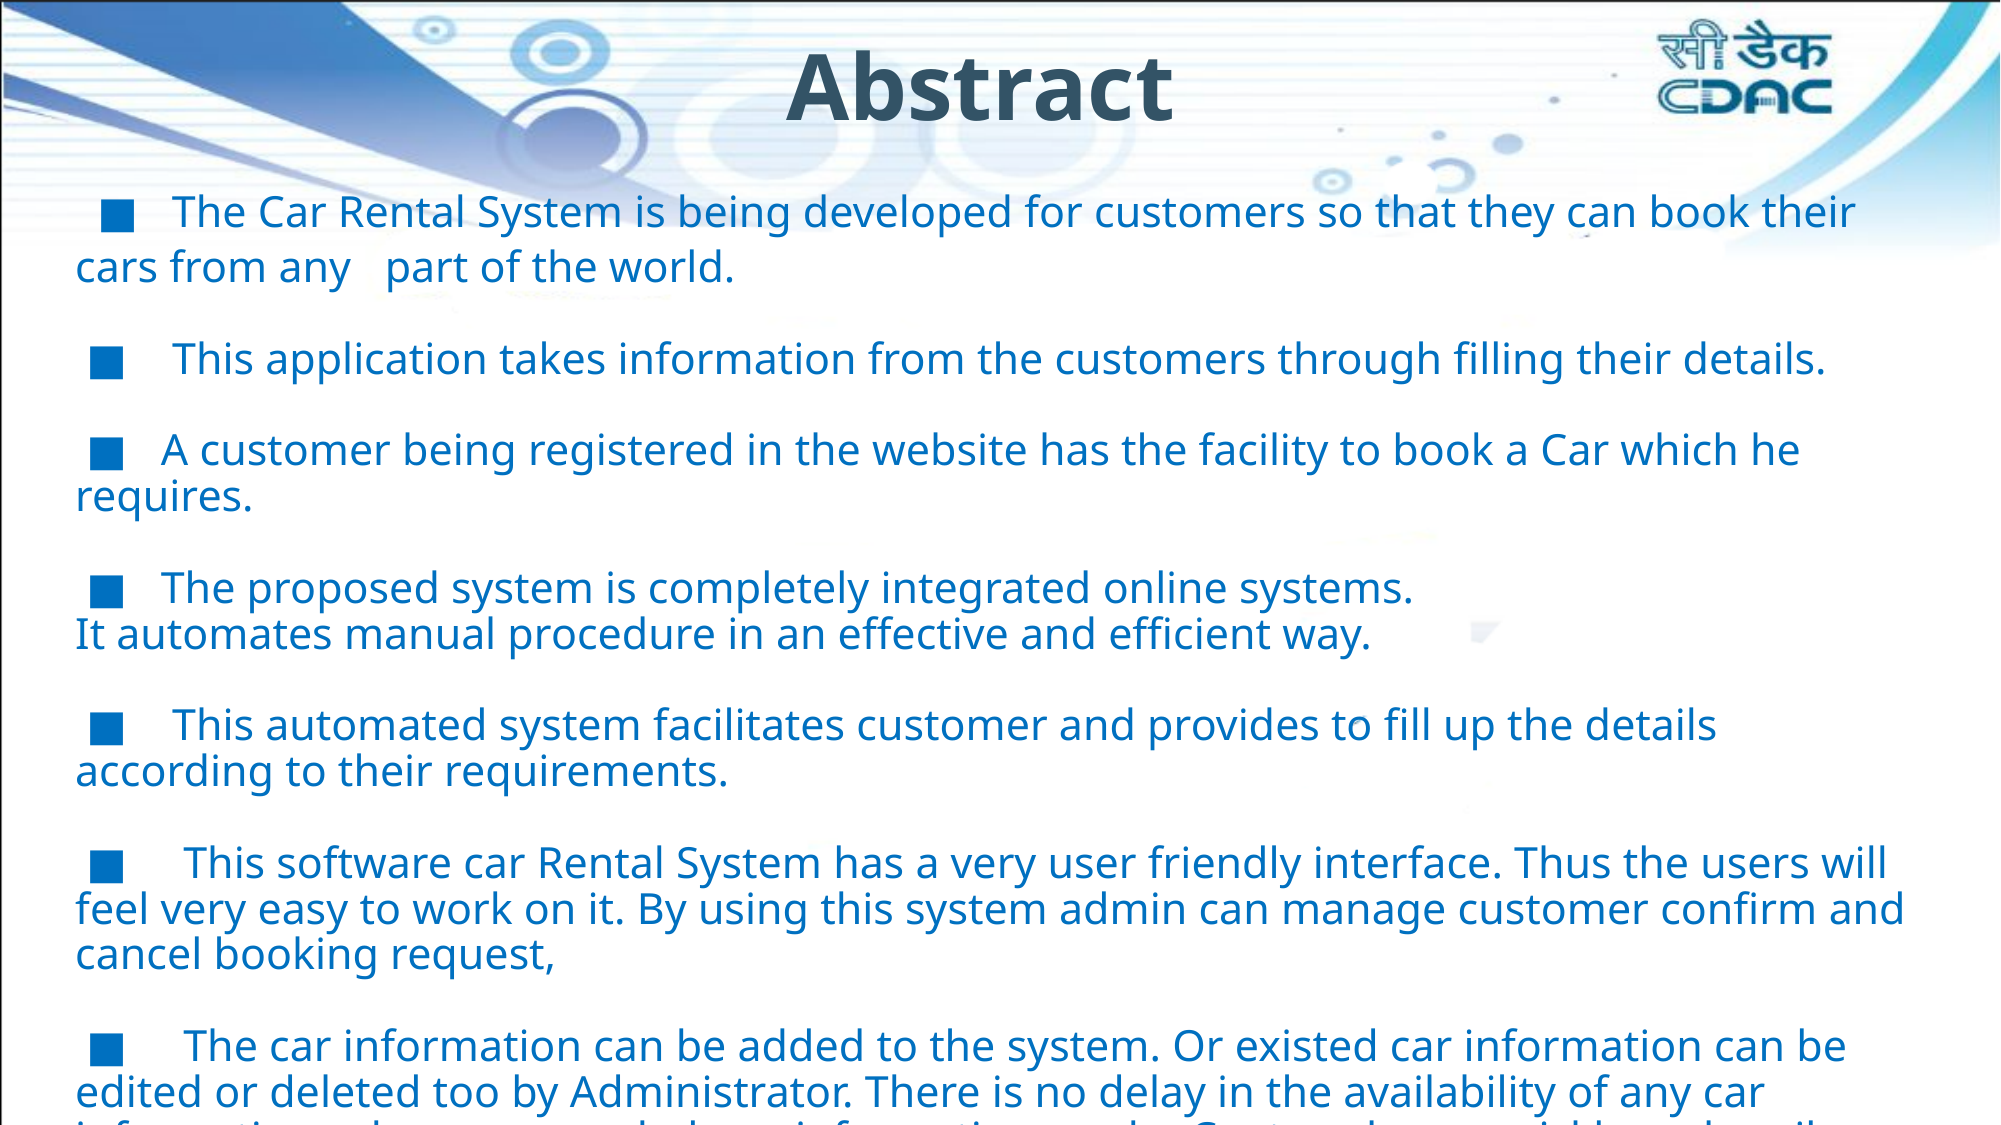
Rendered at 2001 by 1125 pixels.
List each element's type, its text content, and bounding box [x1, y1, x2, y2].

text_box Abstract [700, 21, 1265, 146]
title ■ The Car Rental System is being developed for customers so that they can book their cars from any part of the world. ■ This application takes information from the customers through filling their details. ■ A customer being registered in the website has the facility to book a Car which he requires. ■ The proposed system is completely integrated online systems. It automates manual procedure in an effective and efficient way. ■ This automated system facilitates customer and provides to fill up the details according to their requirements. ■ This software car Rental System has a very user friendly interface. Thus the users will feel very easy to work on it. By using this system admin can manage customer confirm and cancel booking request, ■ The car information can be added to the system. Or existed car information can be edited or deleted too by Administrator. There is no delay in the availability of any car information, whenever needed, car information can be Captured very quickly and easily. [60, 147, 1940, 1125]
picture [0, 0, 2001, 1125]
